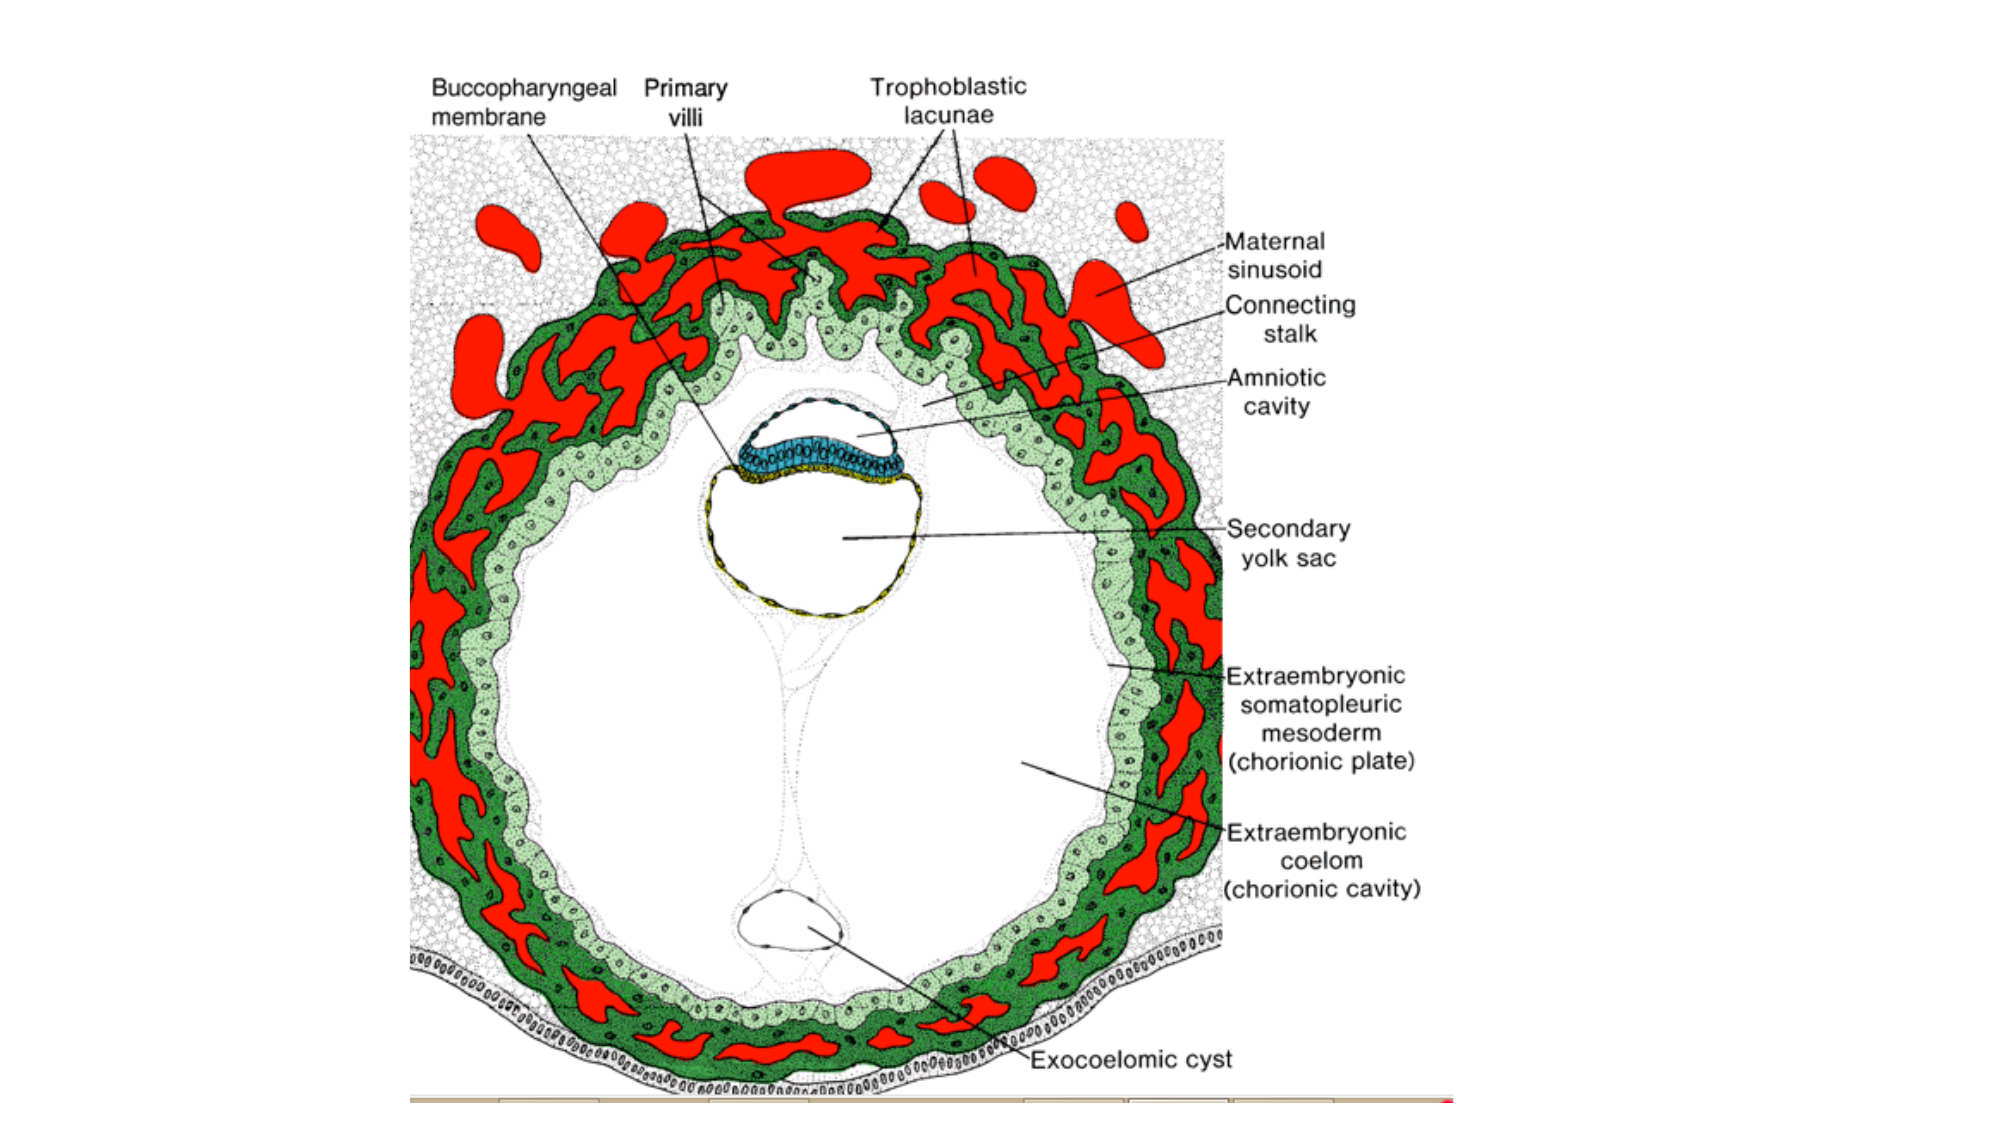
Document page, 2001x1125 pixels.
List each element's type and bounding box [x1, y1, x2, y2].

list [409, 46, 1454, 1103]
